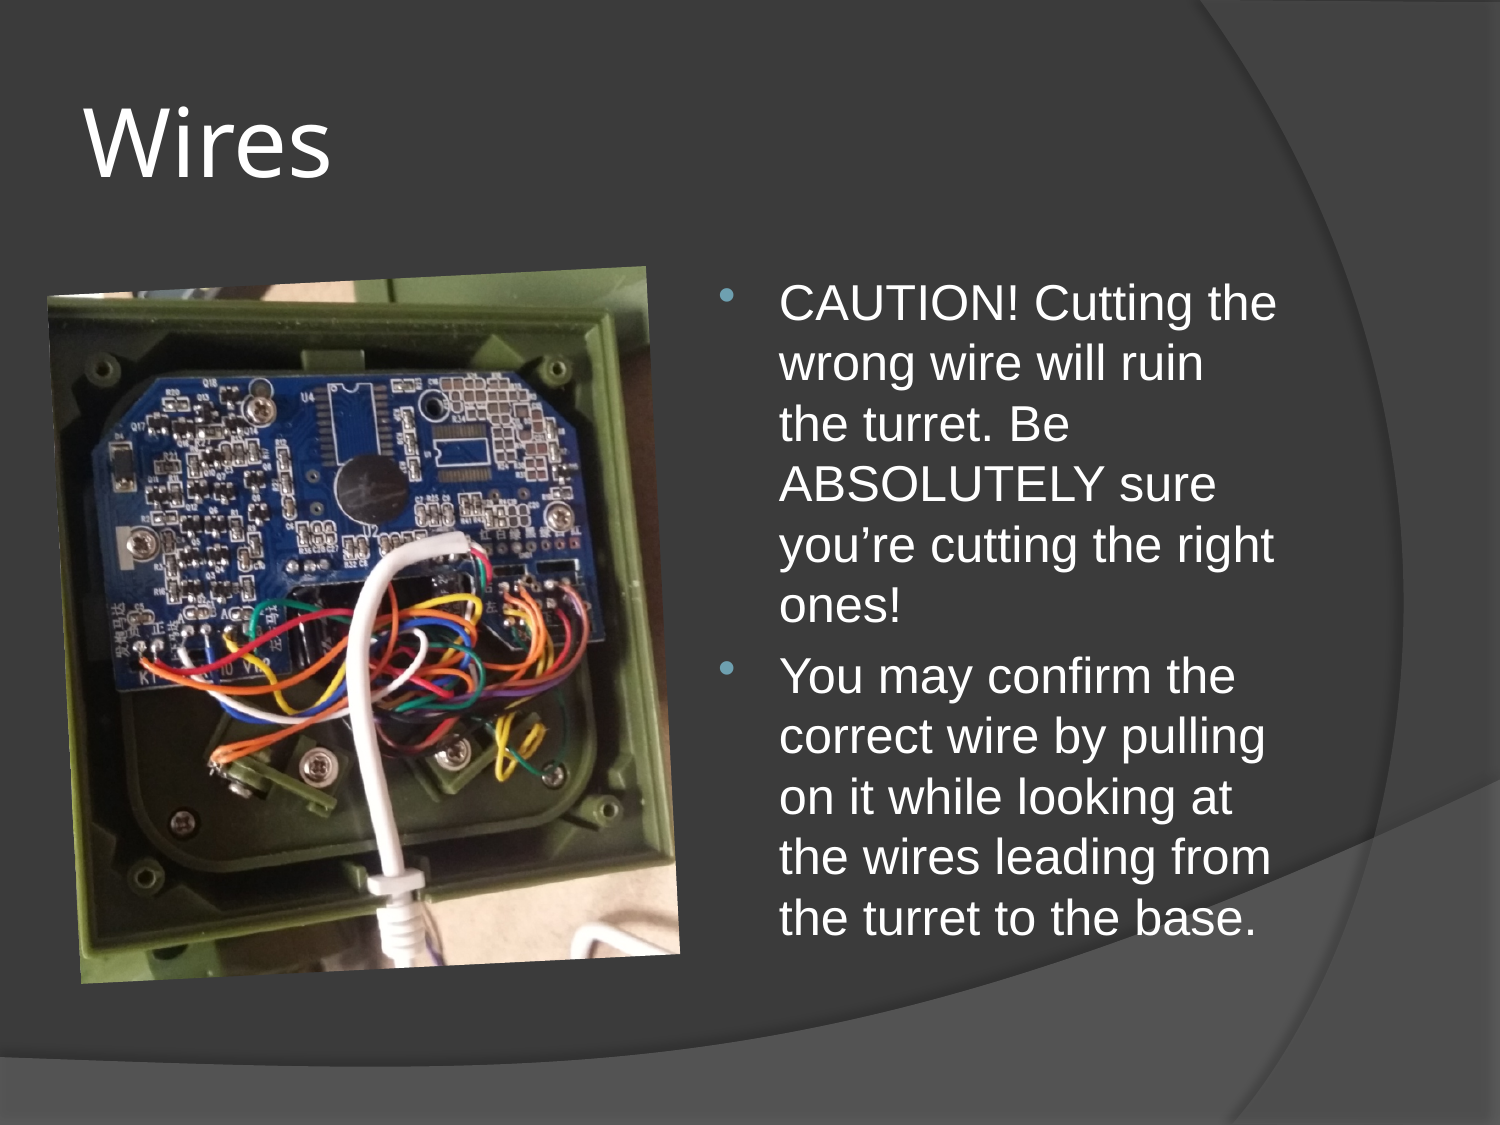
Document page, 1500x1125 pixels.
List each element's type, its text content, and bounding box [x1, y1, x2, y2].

title Wires [75, 45, 1300, 233]
picture [47, 266, 649, 316]
picture [79, 935, 681, 984]
list CAUTION! Cutting the wrong wire will ruin the turret. Be ABSOLUTELY sure you’re cutting the right ones! You may confirm the correct wire by pulling on it while looking at the wires leading from the turret to the base. [699, 262, 1300, 1005]
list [18, 324, 709, 926]
